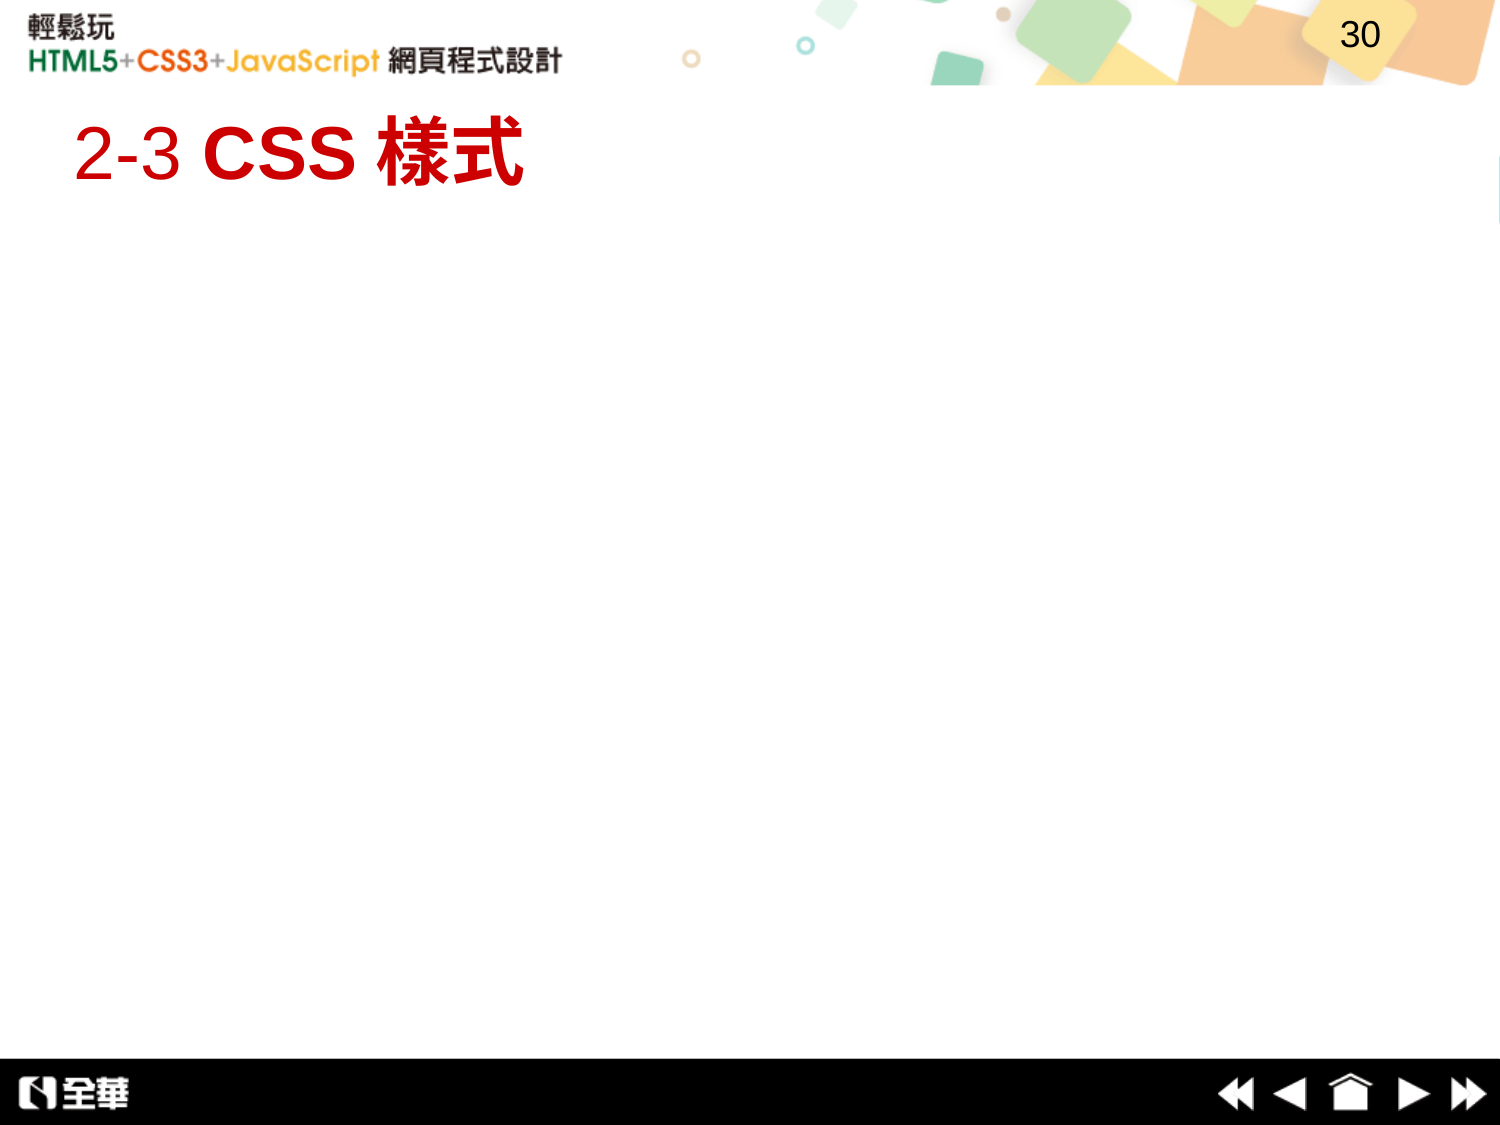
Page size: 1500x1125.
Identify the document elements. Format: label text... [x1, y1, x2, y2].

slide_number 30 [1325, 3, 1500, 57]
picture [0, 0, 1500, 1125]
title 2-3 CSS樣式 [58, 31, 1426, 268]
